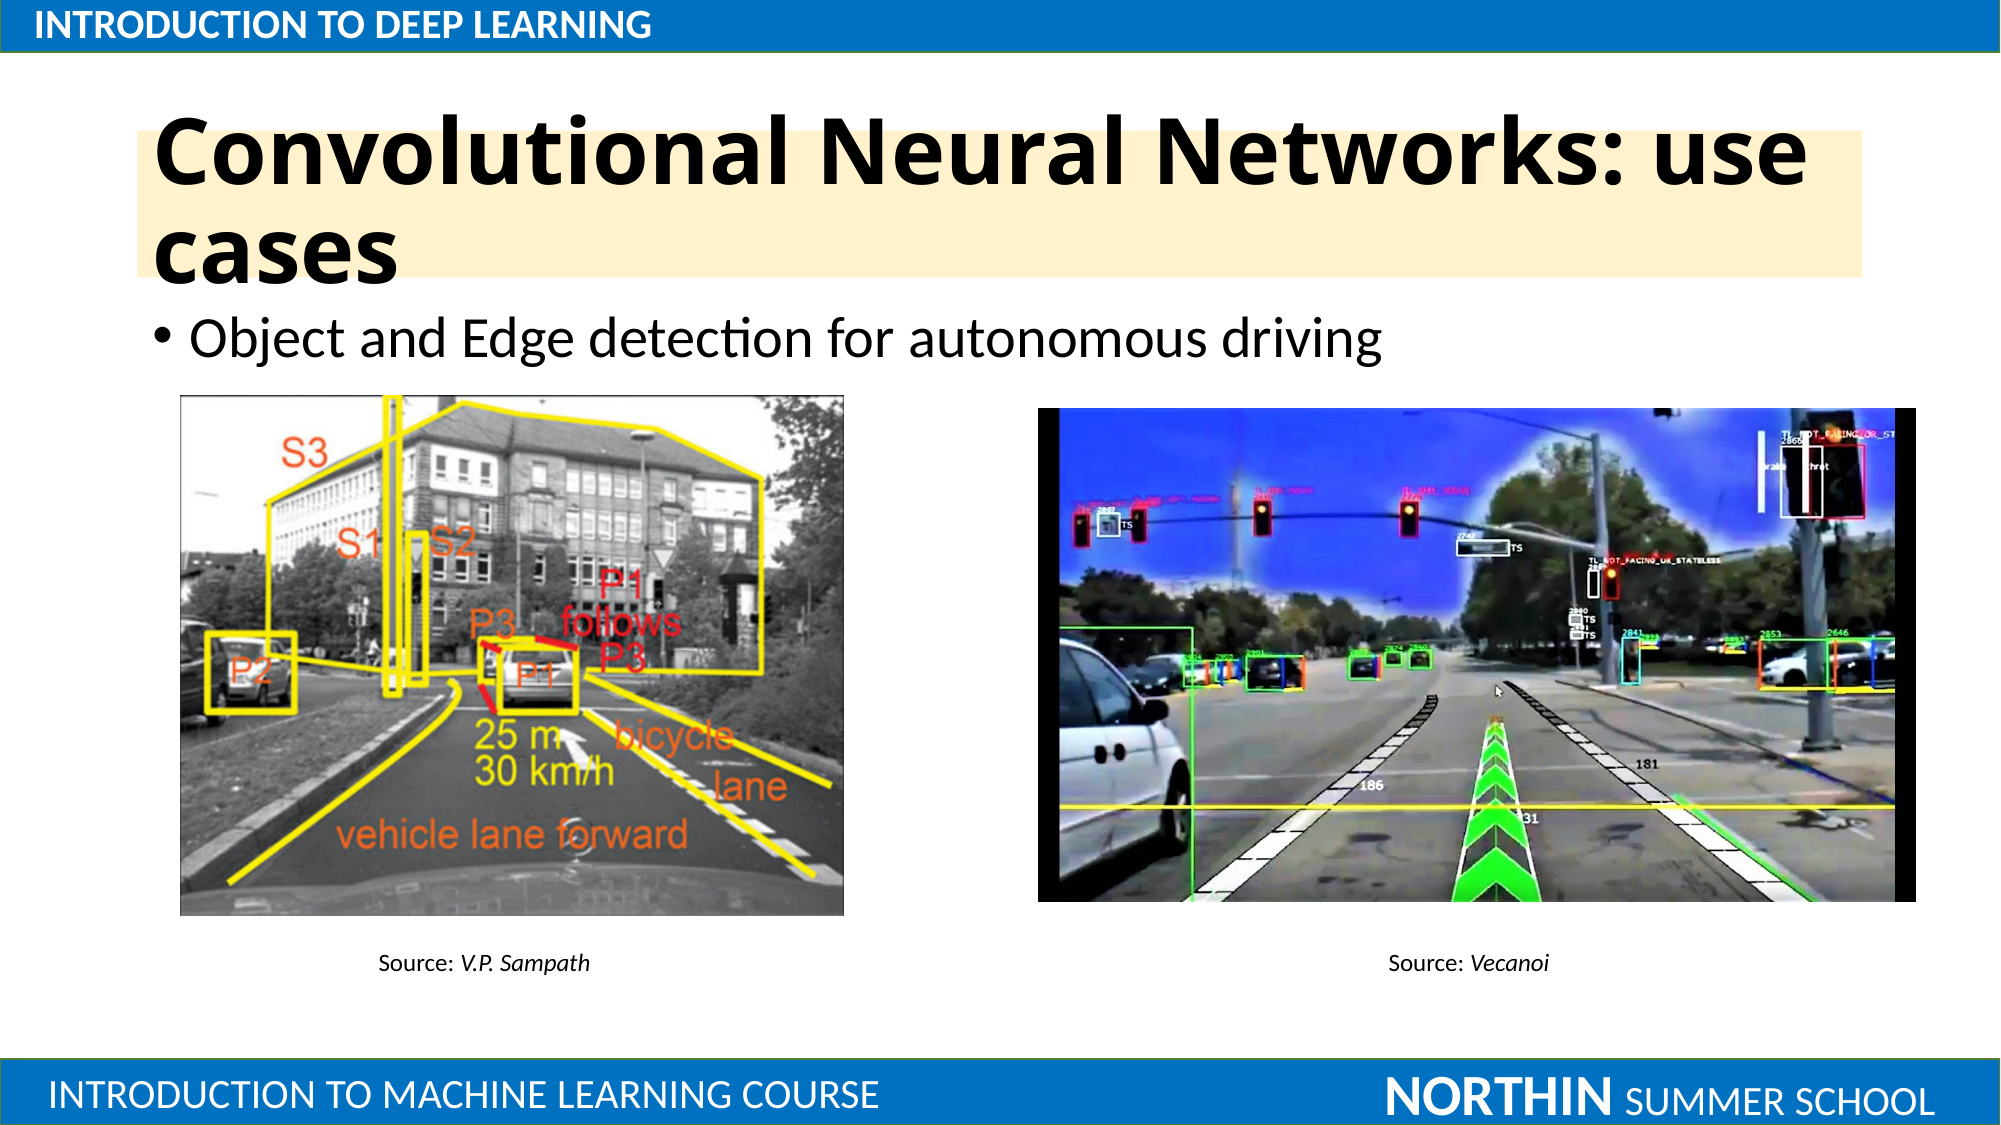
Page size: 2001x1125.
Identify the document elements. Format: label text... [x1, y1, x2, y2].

picture [180, 395, 844, 916]
text_box Source: V.P. Sampath [363, 939, 612, 984]
title Convolutional Neural Networks: use cases [137, 130, 1863, 278]
picture [1038, 408, 1916, 902]
list Object and Edge detection for autonomous driving [137, 299, 1863, 563]
text_box Source: Vecanoi [1373, 939, 1565, 984]
